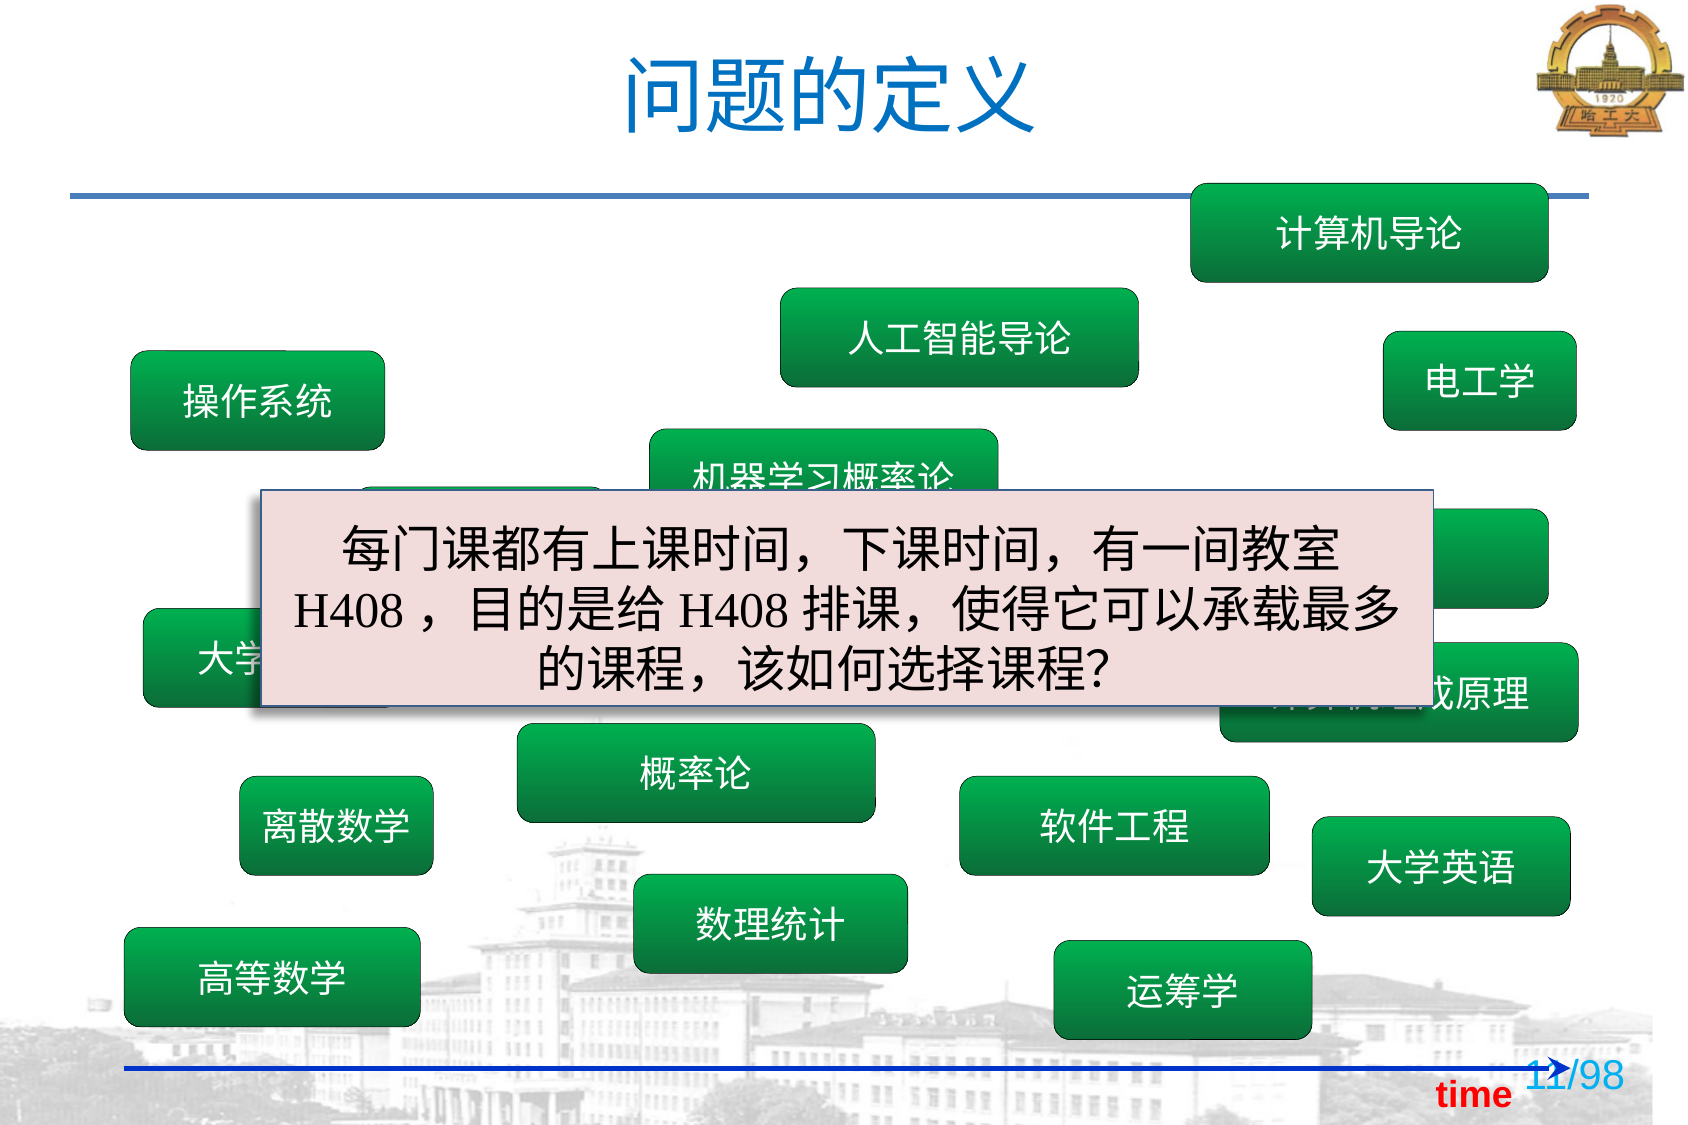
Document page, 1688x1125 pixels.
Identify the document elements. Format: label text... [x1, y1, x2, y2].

text_box 软件工程 [957, 774, 1272, 878]
text_box 计算机组成原理 [1217, 640, 1581, 745]
text_box 计算机导论 [1188, 181, 1551, 285]
text_box 大学物理 [141, 606, 244, 710]
text_box 离散数学 [237, 774, 436, 878]
text_box 人工智能导论 [778, 285, 1141, 390]
title 问题的定义 [70, 7, 1590, 179]
text_box 算法设计与分析 [360, 484, 602, 488]
text_box 汇编语言 [1435, 506, 1551, 611]
text_box 操作系统 [128, 348, 387, 453]
picture [1528, 3, 1688, 141]
text_box 数理统计 [631, 872, 910, 976]
text_box time [1420, 1062, 1588, 1122]
picture [0, 529, 1688, 1125]
text_box 电工学 [1381, 329, 1579, 433]
text_box 每门课都有上课时间，下课时间，有一间教室H408，目的是给H408排课，使得它可以承载最多的课程，该如何选择课程？ [259, 488, 1435, 708]
text_box 运筹学 [1051, 938, 1315, 1042]
text_box 概率论 [515, 723, 878, 825]
text_box 高等数学 [121, 925, 423, 1029]
text_box 大学英语 [1310, 814, 1573, 919]
text_box 机器学习概率论 [647, 426, 1001, 488]
